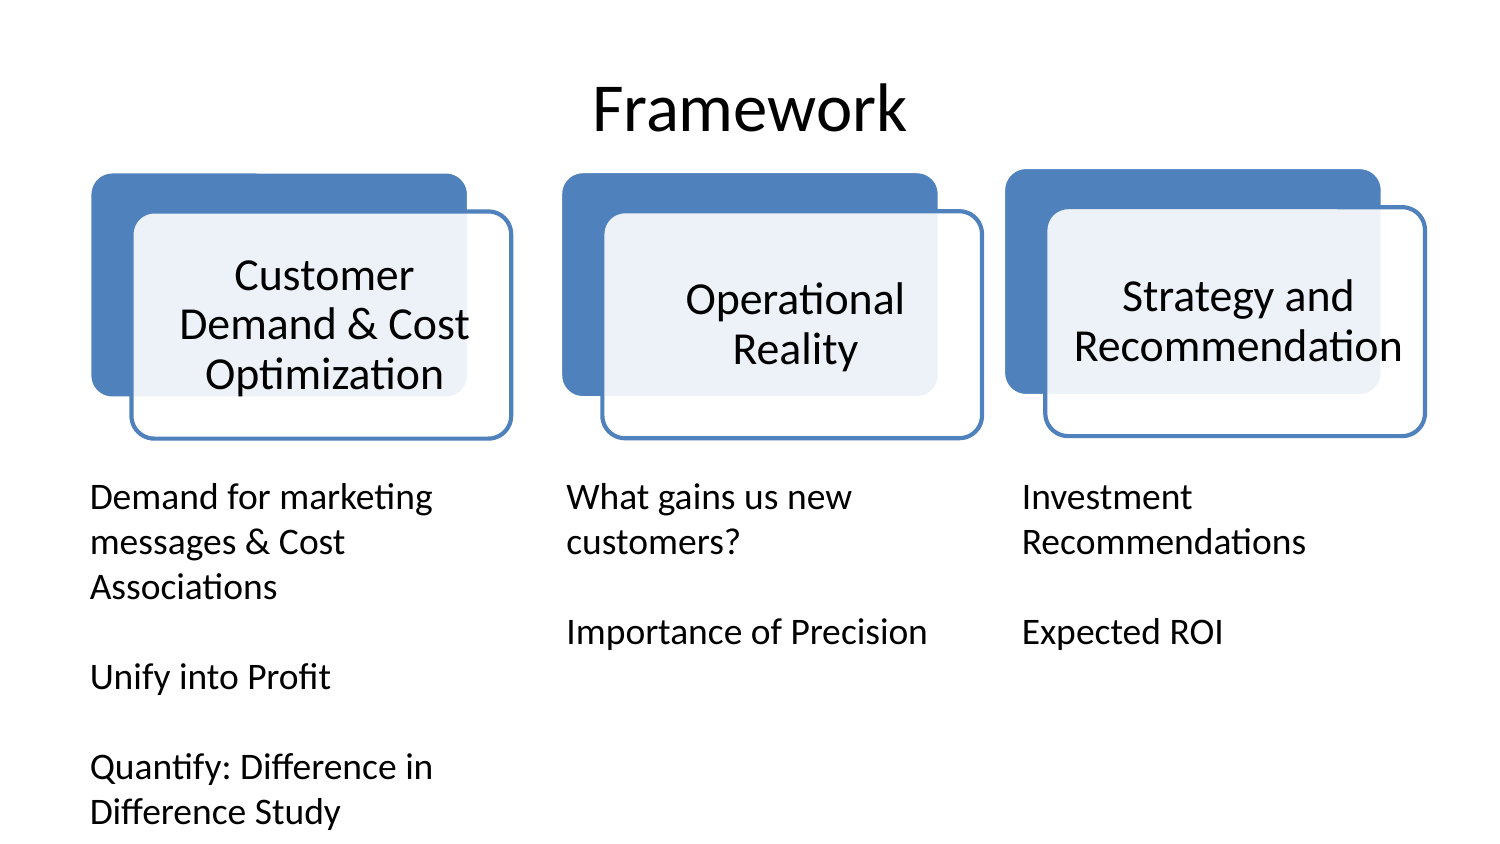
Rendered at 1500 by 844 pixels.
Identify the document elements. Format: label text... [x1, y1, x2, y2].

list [74, 162, 1426, 736]
title Framework [75, 33, 1425, 161]
text_box Demand for marketing messages & Cost Associations Unify into Profit Quantify: Difference in Difference Study [74, 743, 484, 840]
